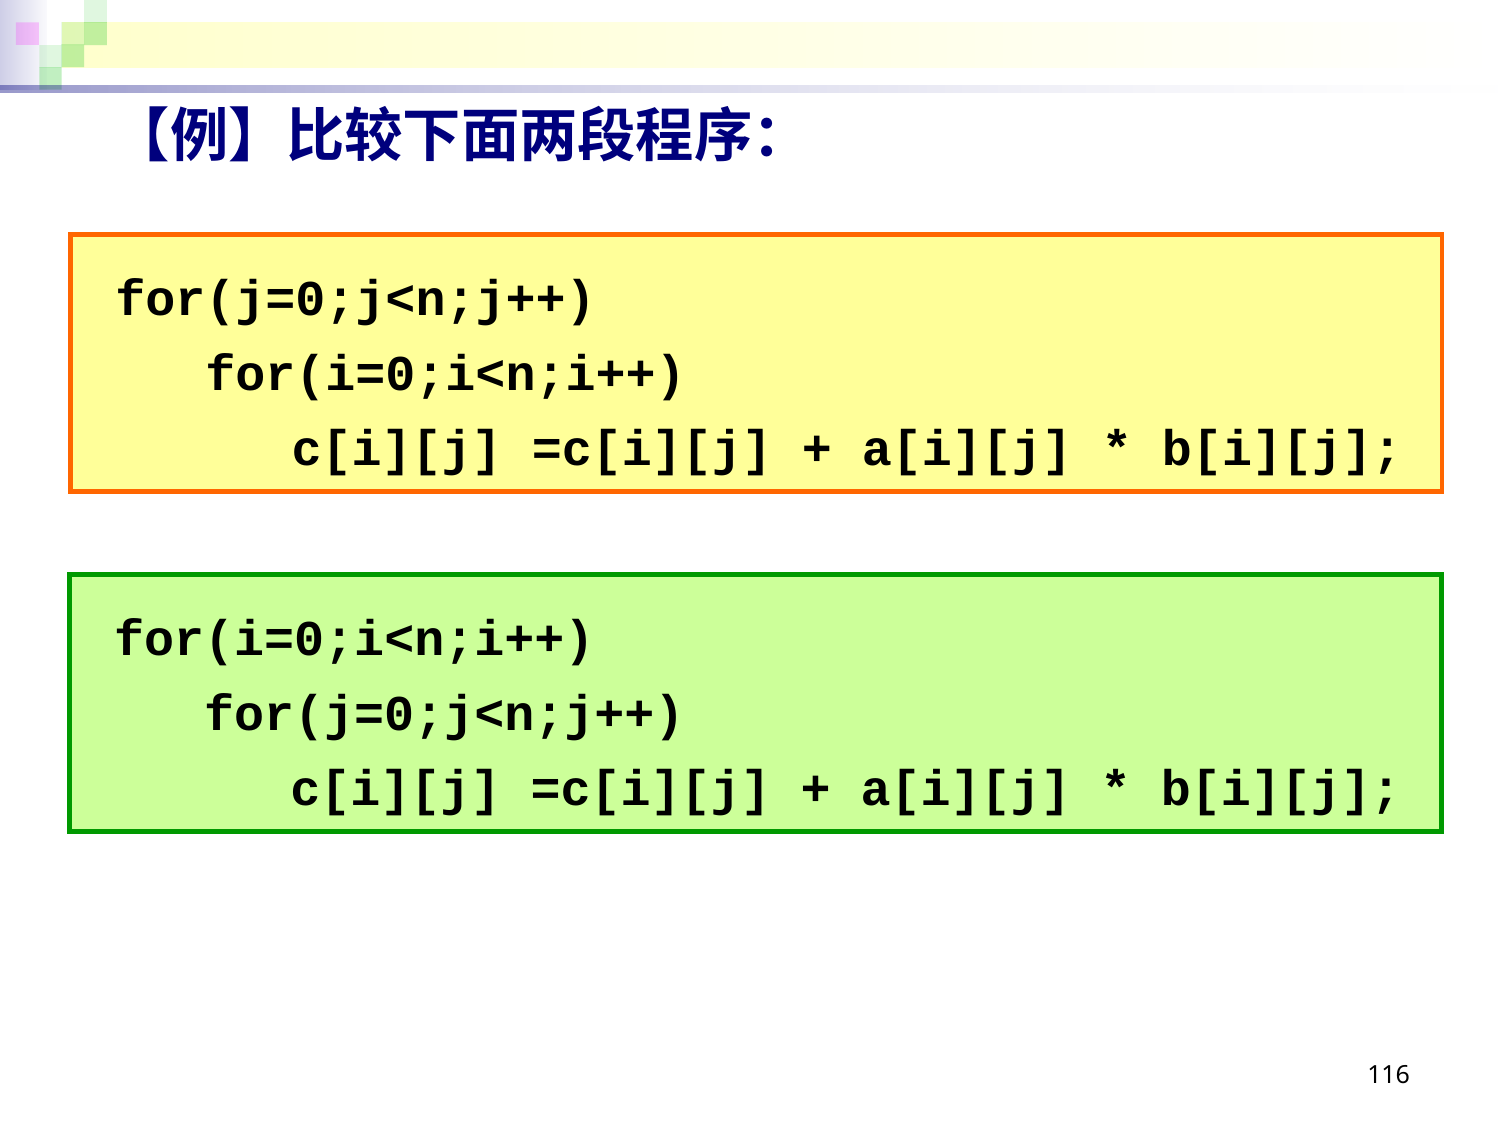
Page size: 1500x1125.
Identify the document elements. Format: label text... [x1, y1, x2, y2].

slide_number 116 [1074, 1024, 1426, 1101]
title 【例】比较下面两段程序： [96, 89, 1448, 176]
list for(j=0;j<n;j++) for(i=0;i<n;i++) c[i][j] =c[i][j] + a[i][j] * b[i][j]; [70, 234, 1443, 492]
text_box for(i=0;i<n;i++) for(j=0;j<n;j++) c[i][j] =c[i][j] + a[i][j] * b[i][j]; [69, 574, 1442, 832]
